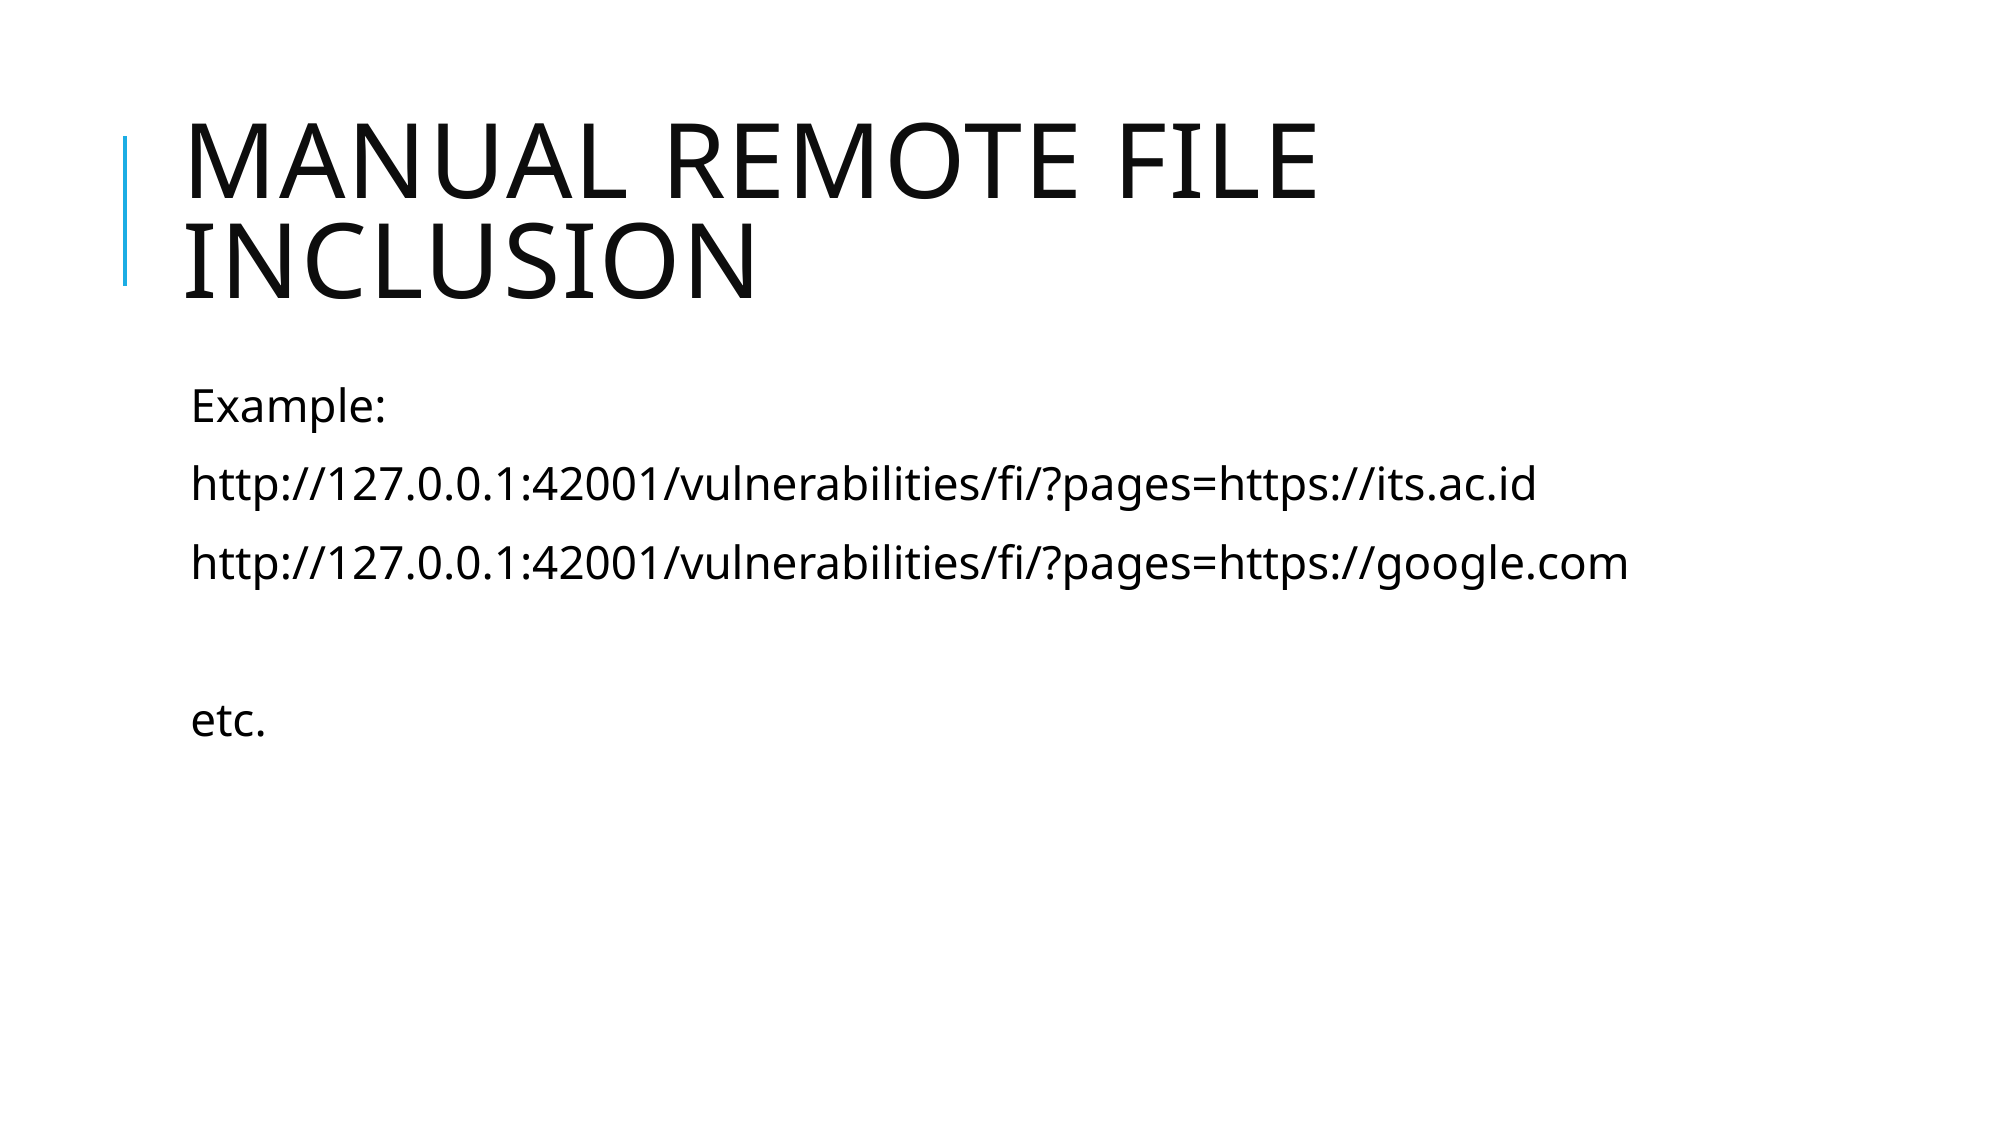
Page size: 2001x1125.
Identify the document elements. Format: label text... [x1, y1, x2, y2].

title Manual Remote File Inclusion [168, 96, 1763, 342]
list Example: http://127.0.0.1:42001/vulnerabilities/fi/?pages=https://its.ac.id http://127.0.0.1:42001/vulnerabilities/fi/?pages=https://google.com etc. [168, 375, 1763, 1035]
